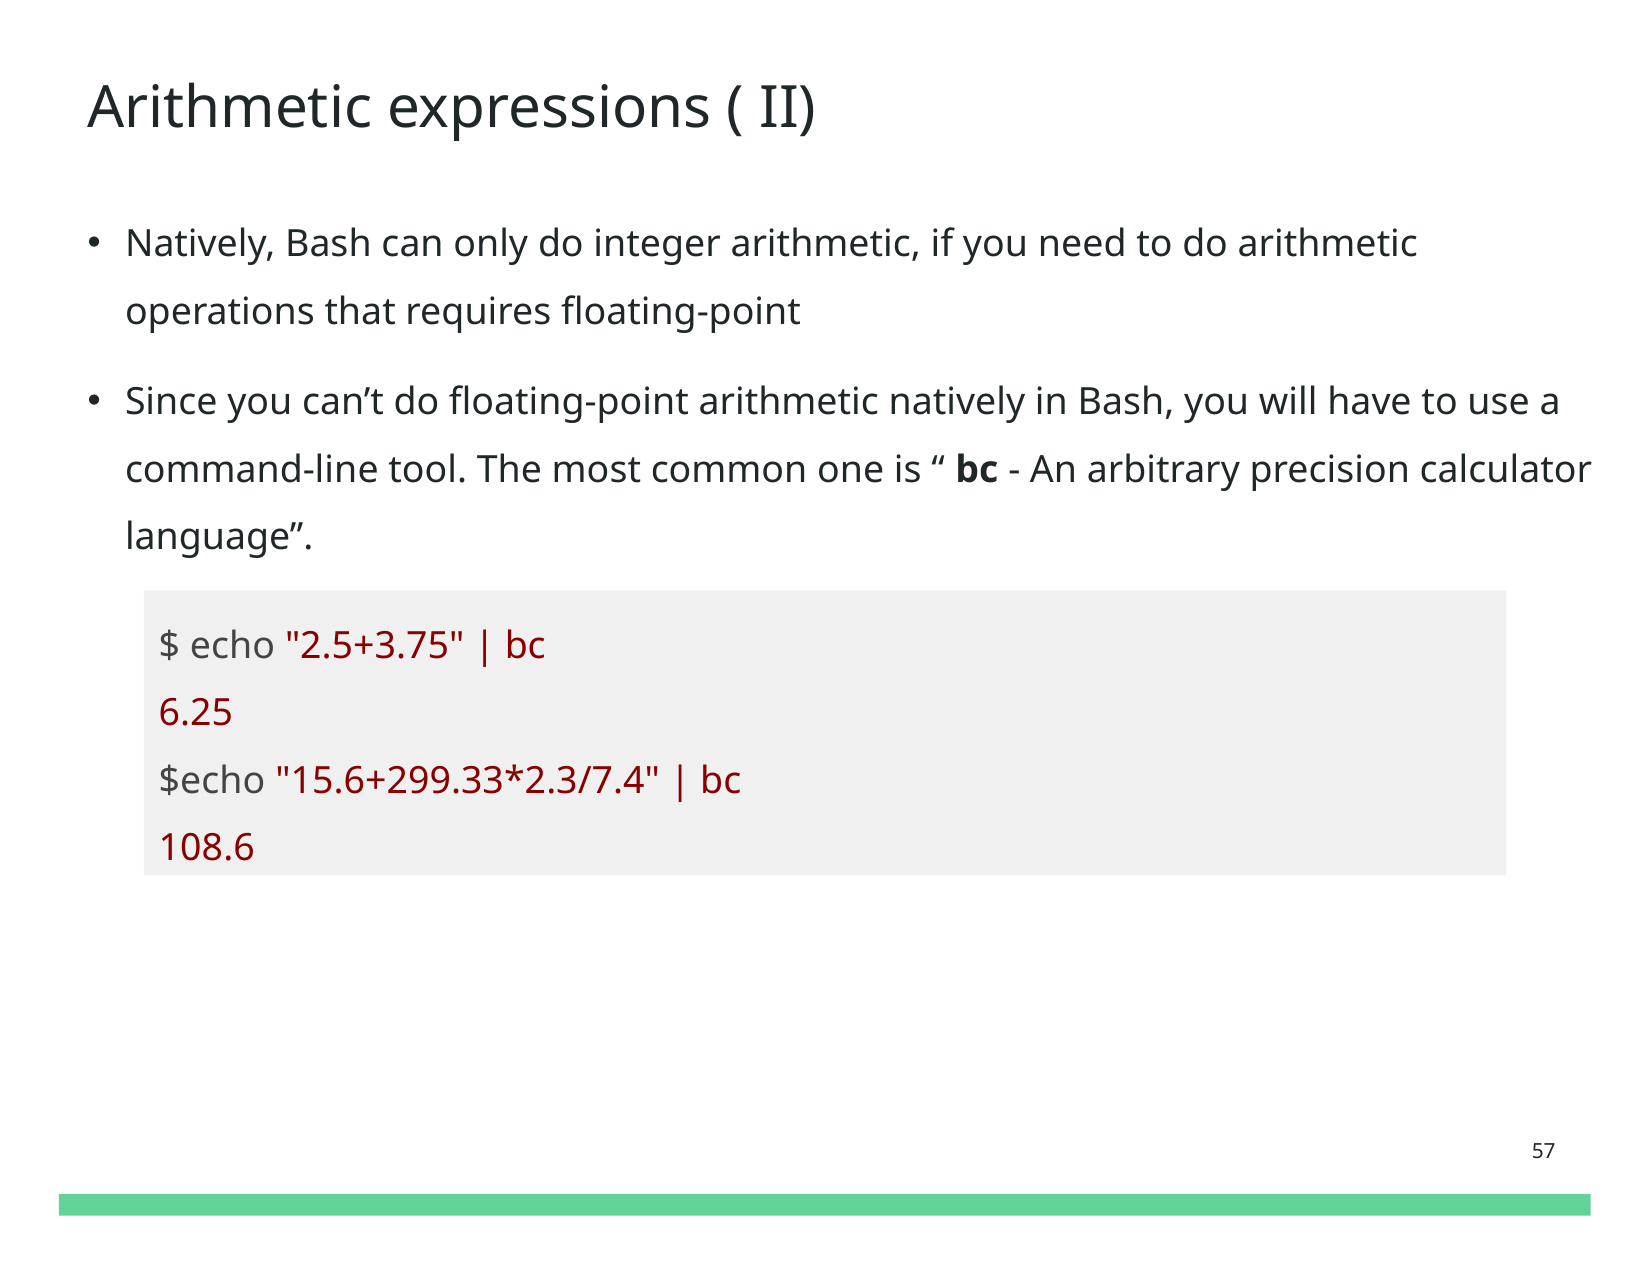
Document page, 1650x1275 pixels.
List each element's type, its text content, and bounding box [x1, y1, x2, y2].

list Natively, Bash can only do integer arithmetic, if you need to do arithmetic operations that requires floating-point [87, 196, 1600, 285]
text_box 57 [1478, 1107, 1571, 1197]
text_box Since you can’t do floating-point arithmetic natively in Bash, you will have to use a command-line tool. The most common one is “ bc - An arbitrary precision calculator language”. [87, 354, 1600, 443]
title Arithmetic expressions ( II) [87, 42, 1588, 175]
text_box $ echo "2.5+3.75" | bc 6.25 $echo "15.6+299.33*2.3/7.4" | bc 108.6 [143, 590, 1507, 876]
